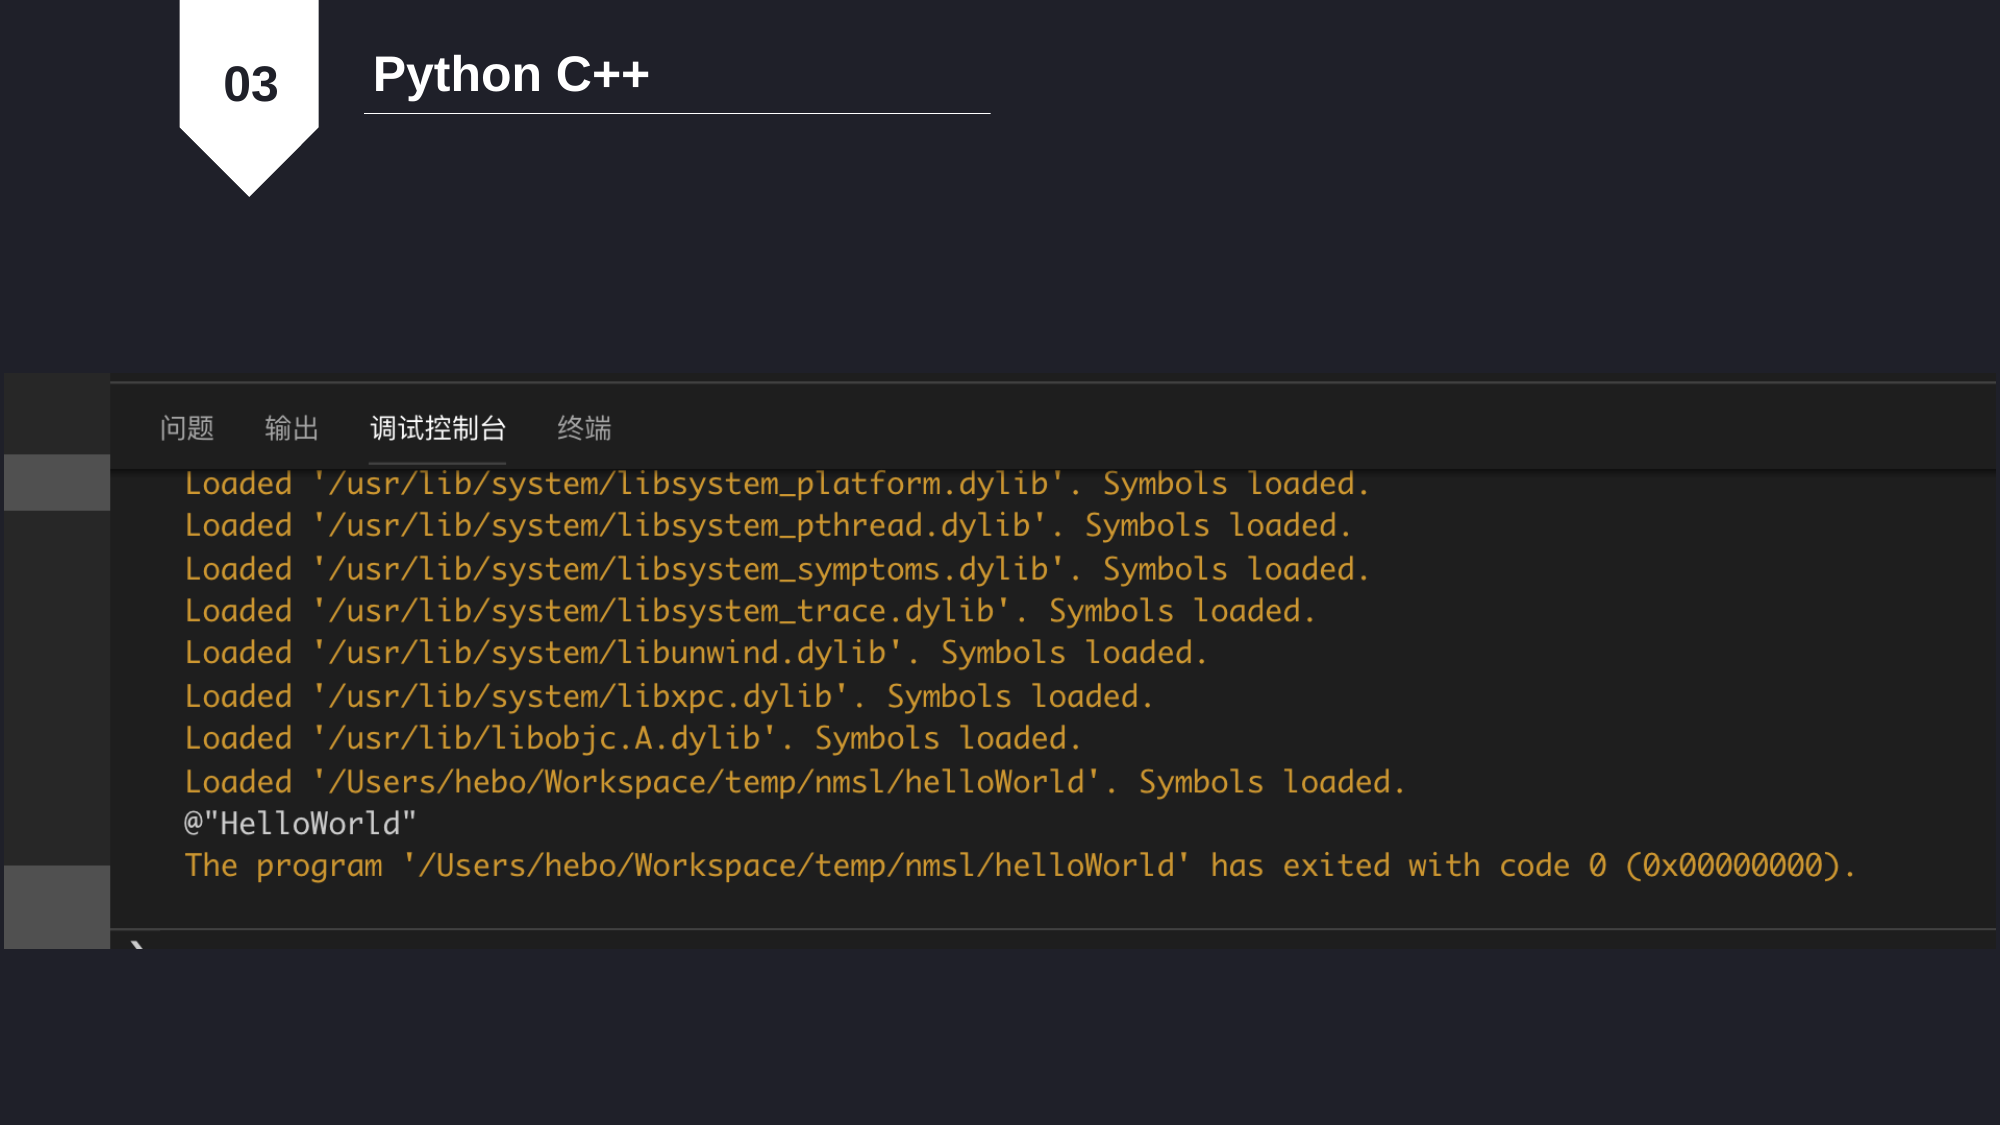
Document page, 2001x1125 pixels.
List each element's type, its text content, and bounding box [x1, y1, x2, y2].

list 03 [208, 50, 309, 120]
picture [4, 373, 1996, 949]
list Python C++ [358, 40, 984, 104]
